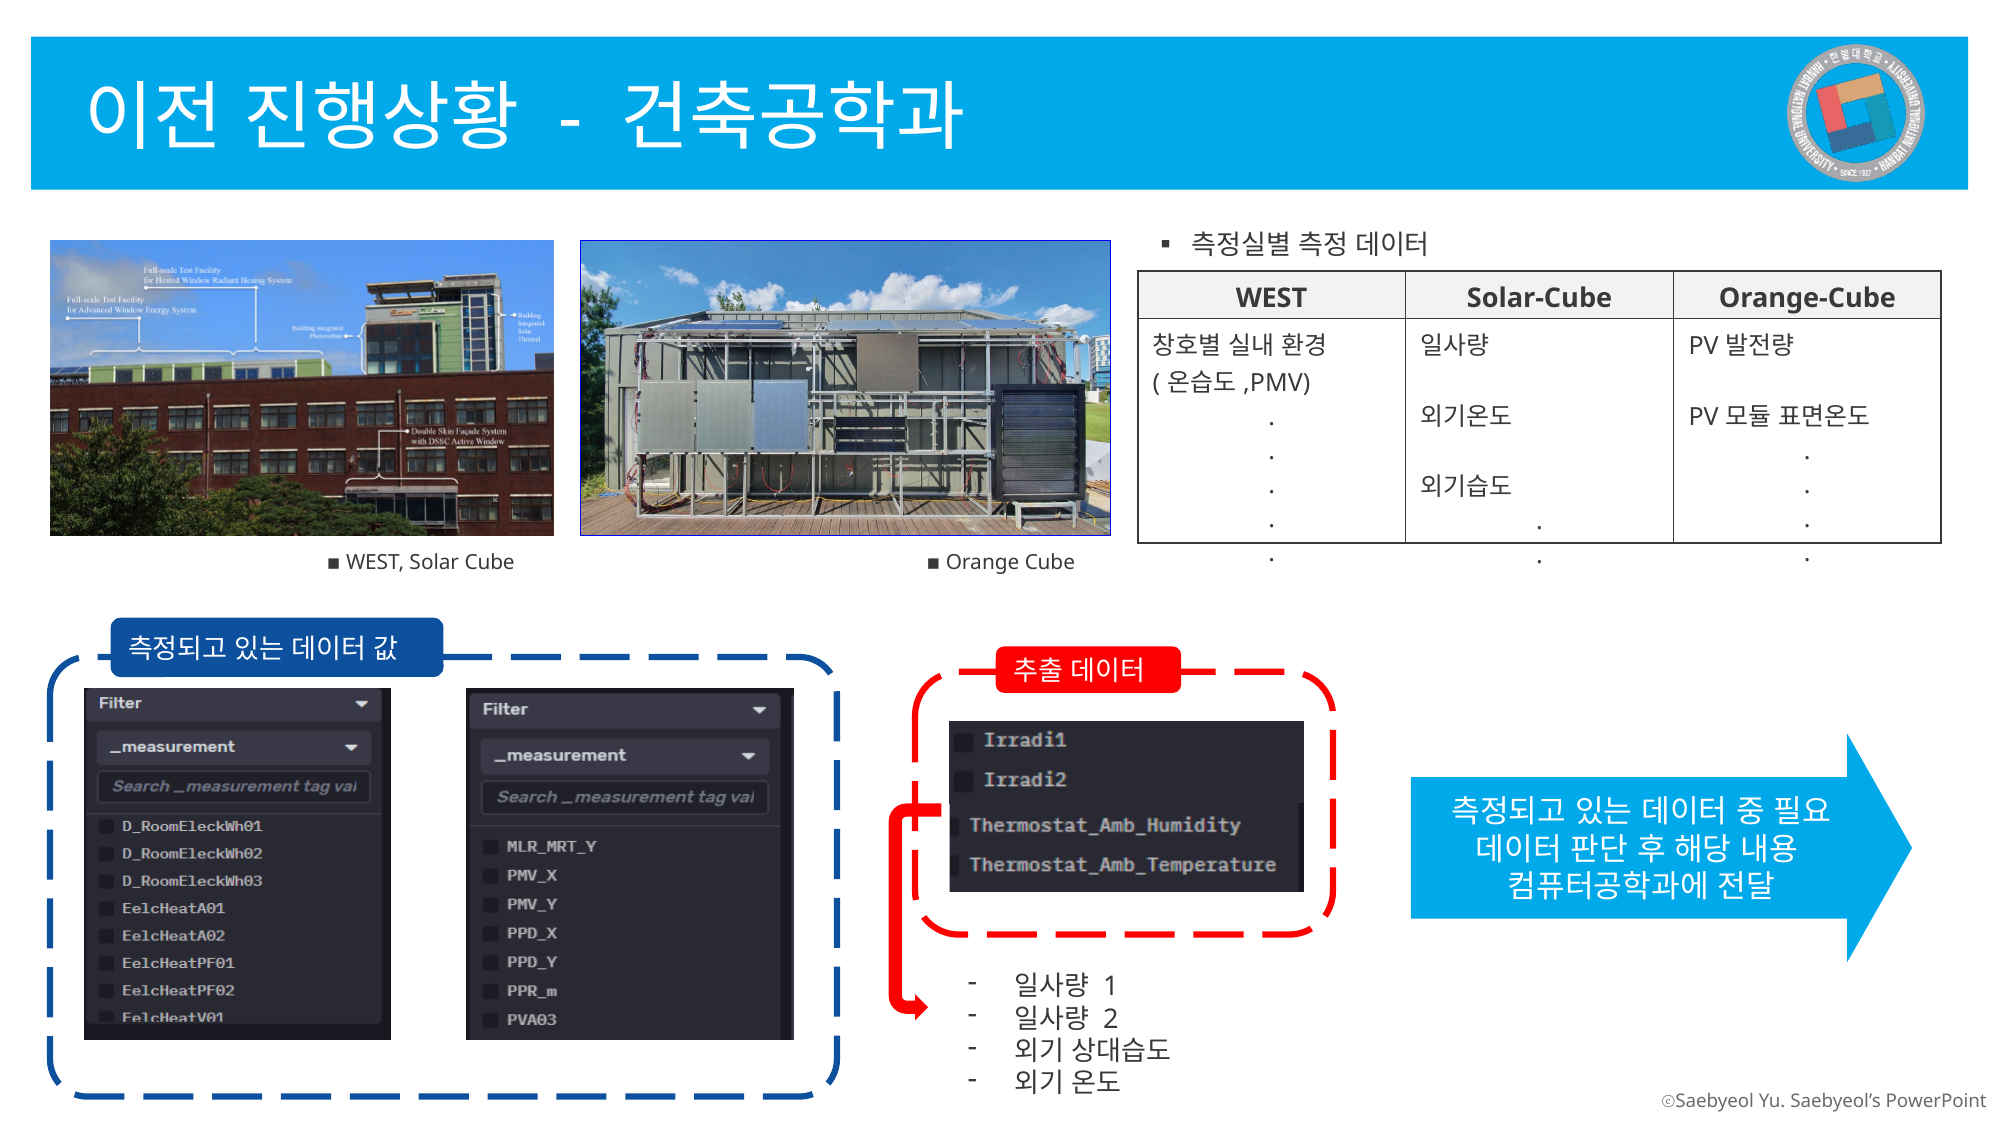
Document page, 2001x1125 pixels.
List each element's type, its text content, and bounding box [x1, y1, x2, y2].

picture [49, 240, 554, 536]
text_box 측정되고 있는 데이터 중 필요 데이터 판단 후 해당 내용 컴퓨터공학과에 전달 [1409, 733, 1914, 963]
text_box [31, 36, 1969, 190]
table_cell 창호별 실내 환경 (온습도,PMV) . . . . . [1139, 319, 1405, 542]
text_box ▪ WEST, Solar Cube [311, 541, 558, 581]
text_box [580, 240, 1111, 536]
table_header Orange-Cube [1674, 272, 1940, 318]
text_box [49, 617, 837, 1097]
table_header Solar-Cube [1406, 272, 1673, 318]
table_header WEST [1139, 272, 1405, 318]
text_box ▪ 측정실별 측정 데이터 [1137, 220, 1497, 268]
text_box ▪ Orange Cube [911, 541, 1111, 581]
table_cell PV발전량 PV모듈 표면온도 . . . . [1674, 319, 1940, 542]
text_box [888, 647, 1333, 1108]
table_cell 일사량 외기온도 외기습도 . . [1406, 319, 1673, 542]
